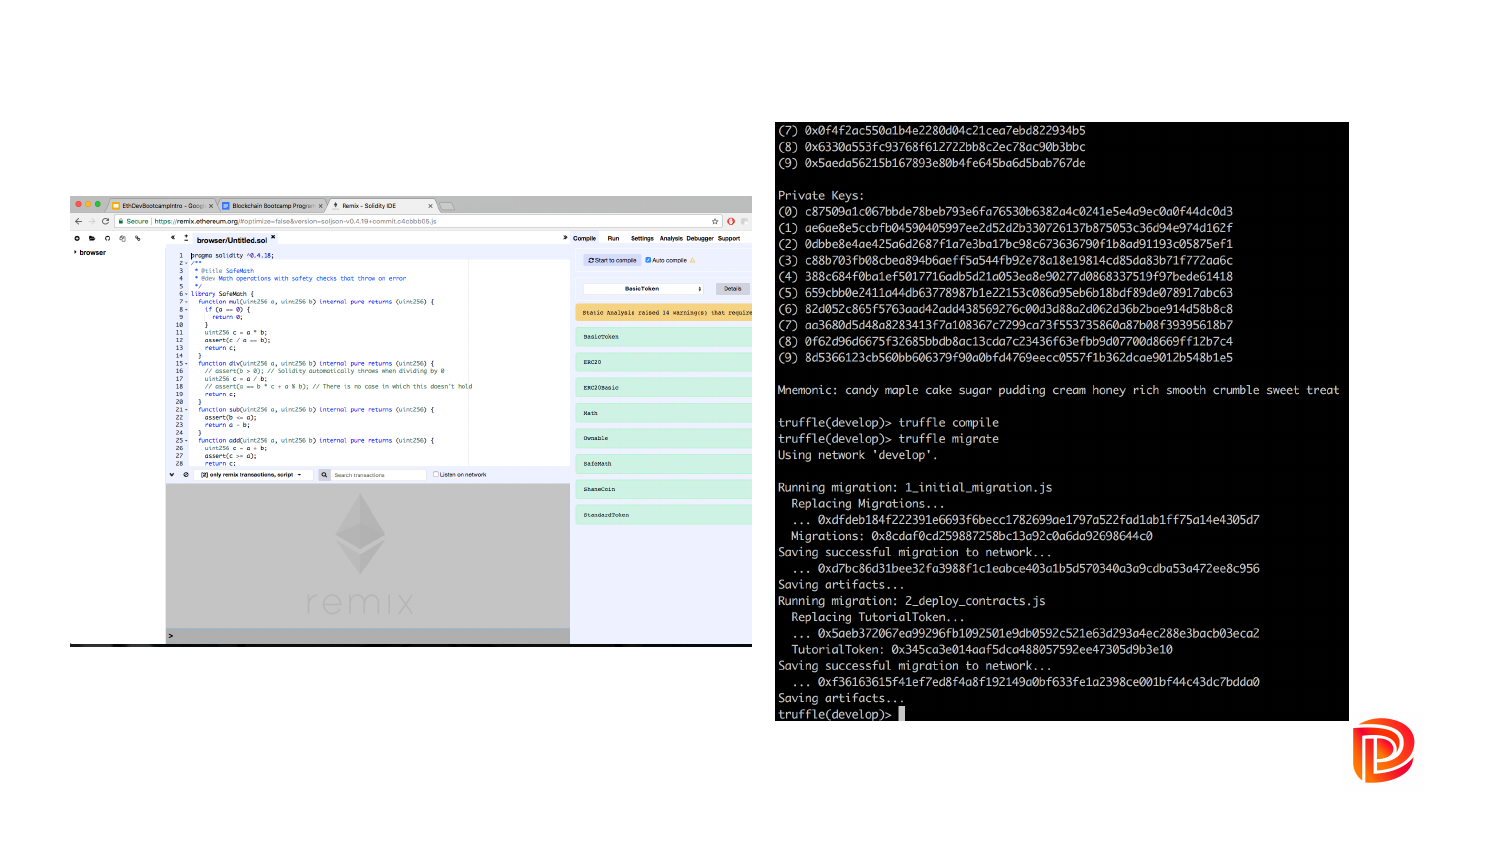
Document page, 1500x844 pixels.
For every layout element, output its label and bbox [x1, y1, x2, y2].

picture [70, 196, 753, 648]
picture [775, 122, 1424, 790]
